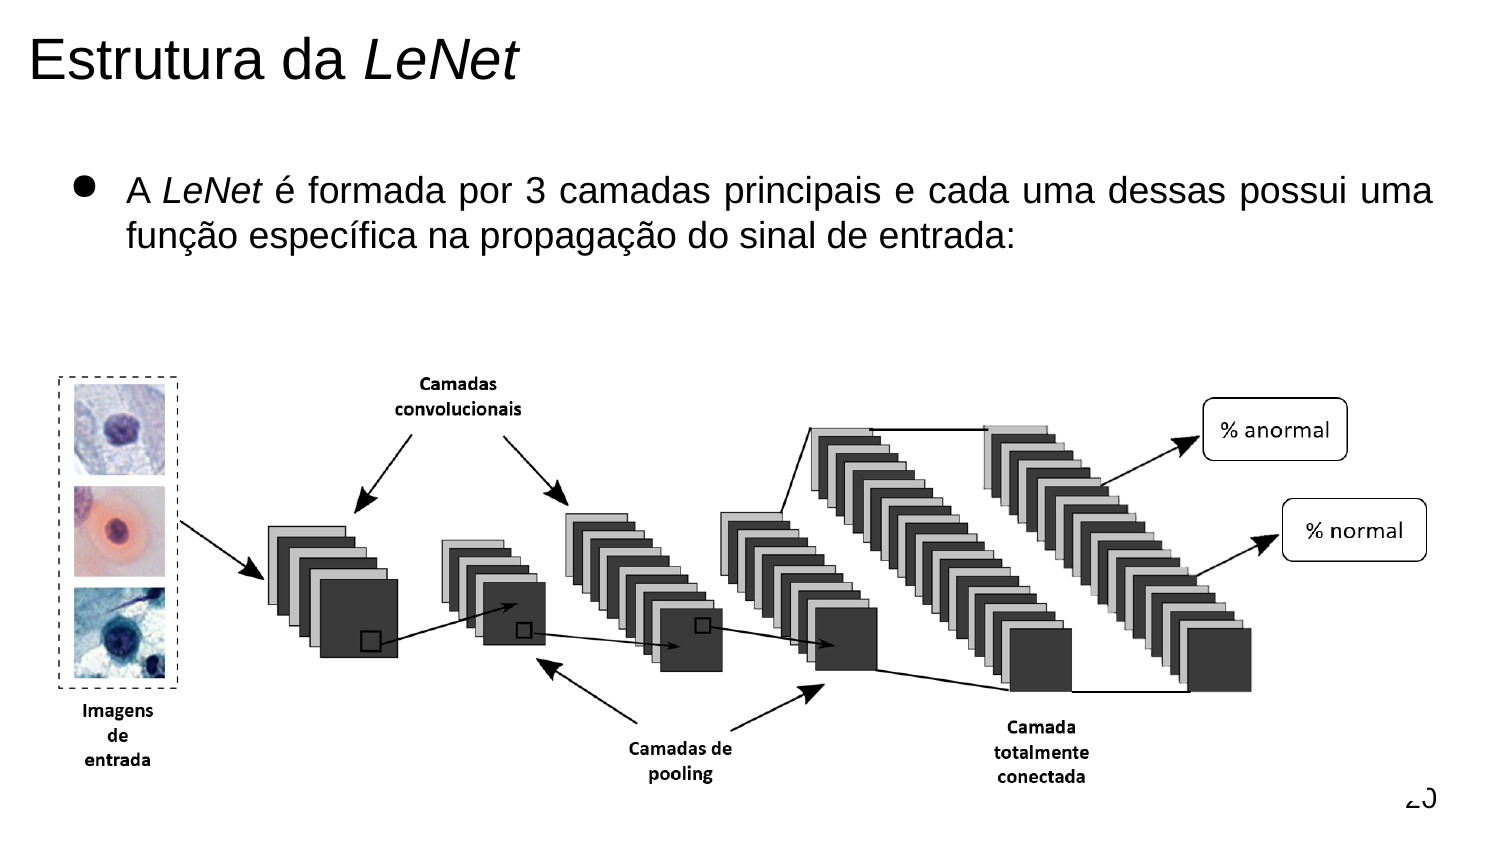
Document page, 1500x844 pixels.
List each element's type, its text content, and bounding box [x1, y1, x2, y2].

text_box A LeNet é formada por 3 camadas principais e cada uma dessas possui uma função específica na propagação do sinal de entrada: [35, 151, 1449, 757]
slide_number ‹#› [1389, 764, 1480, 830]
title Estrutura da LeNet [13, 6, 1412, 101]
picture [13, 363, 1427, 801]
